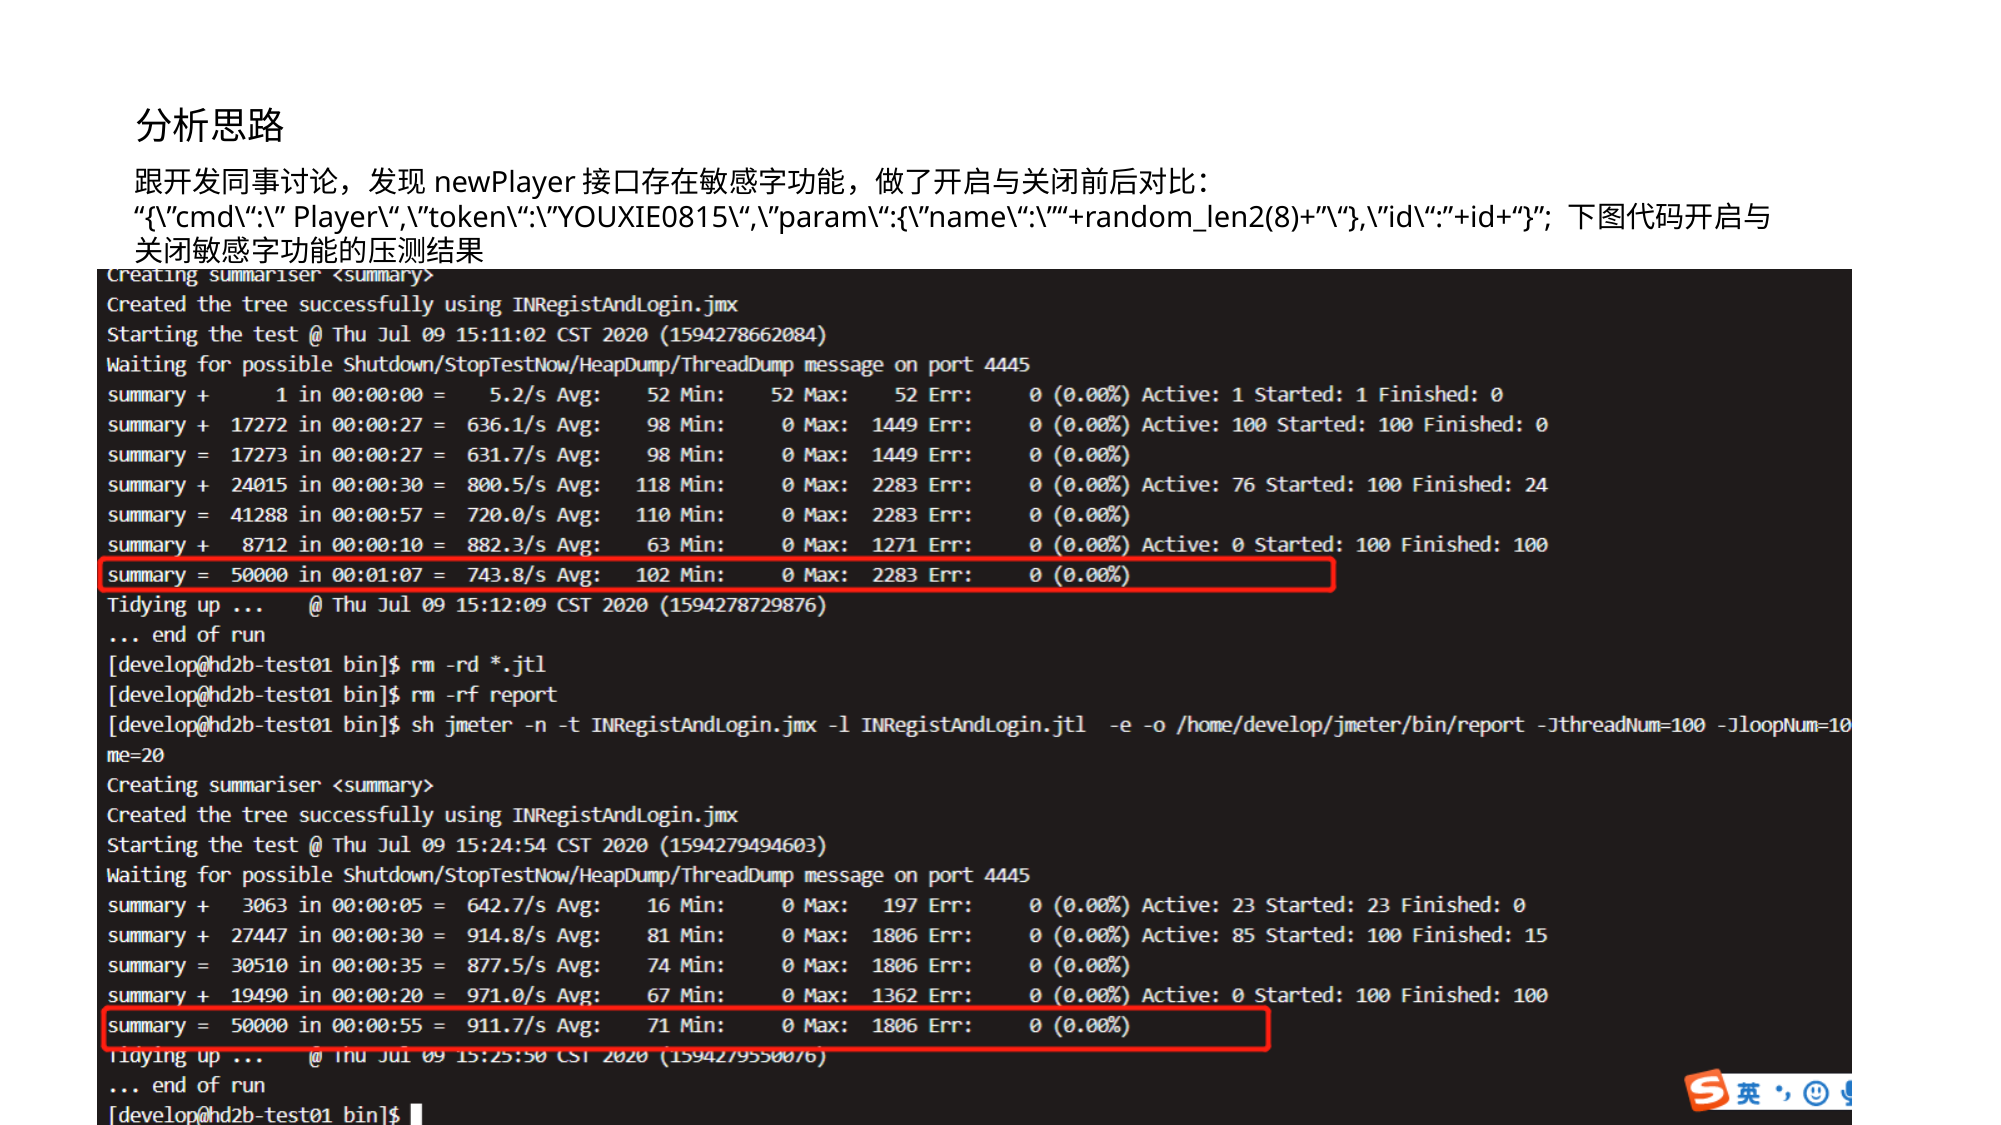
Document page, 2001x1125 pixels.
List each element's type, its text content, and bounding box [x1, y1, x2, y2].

text_box 分析思路 [120, 94, 301, 155]
text_box 跟开发同事讨论，发现newPlayer接口存在敏感字功能，做了开启与关闭前后对比： “{\”cmd\“:\” Player\“,\”token\“:\”YOUXIE0815\“,\”param\“:{\”name\“:\”“+random_len2(8)+”\“},\”id\“:”+id+“}”; 下图代码开启与关闭敏感字功能的压测结果 [119, 155, 1798, 269]
picture [97, 269, 1852, 1125]
